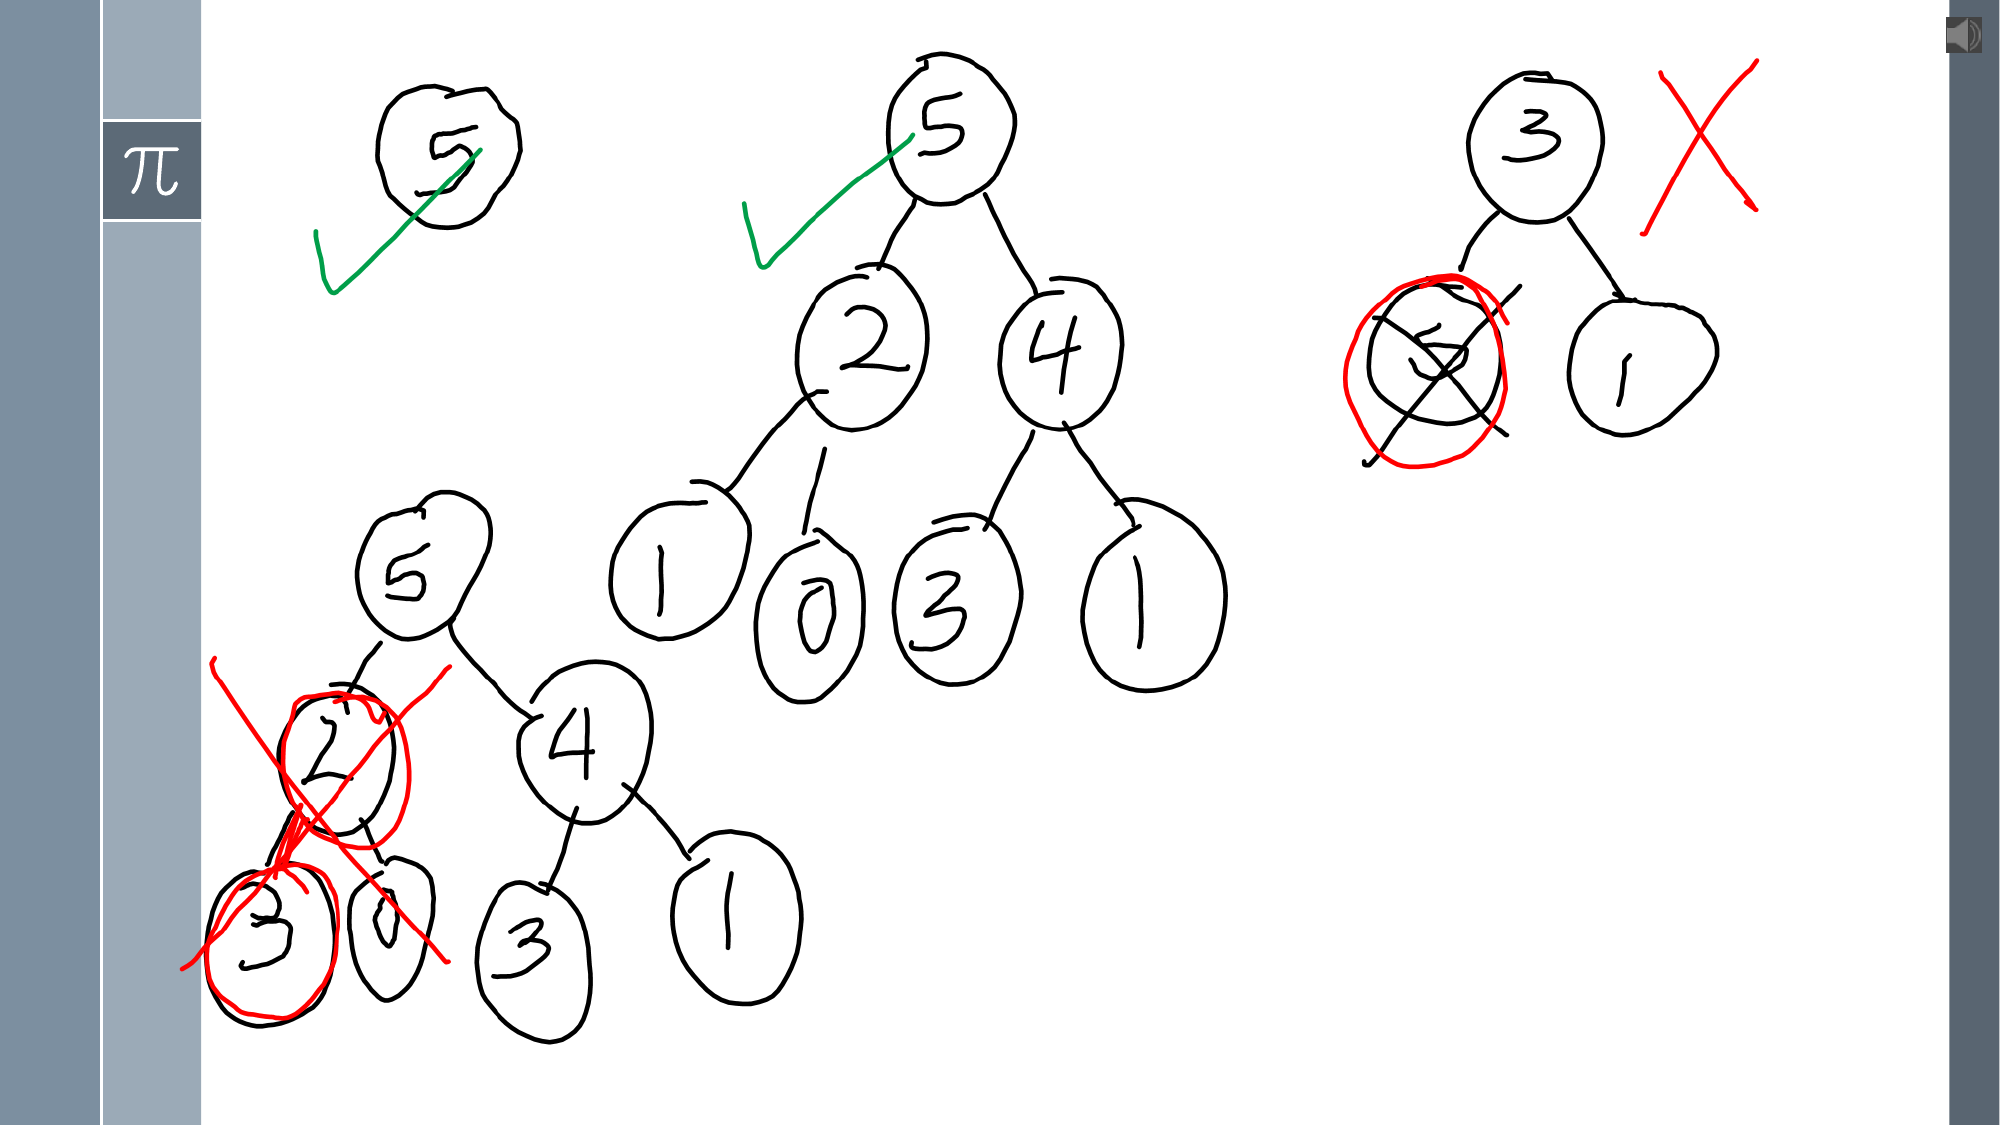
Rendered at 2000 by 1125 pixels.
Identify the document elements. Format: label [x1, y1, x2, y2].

text_box [1945, 16, 1983, 55]
picture [179, 51, 1771, 1056]
